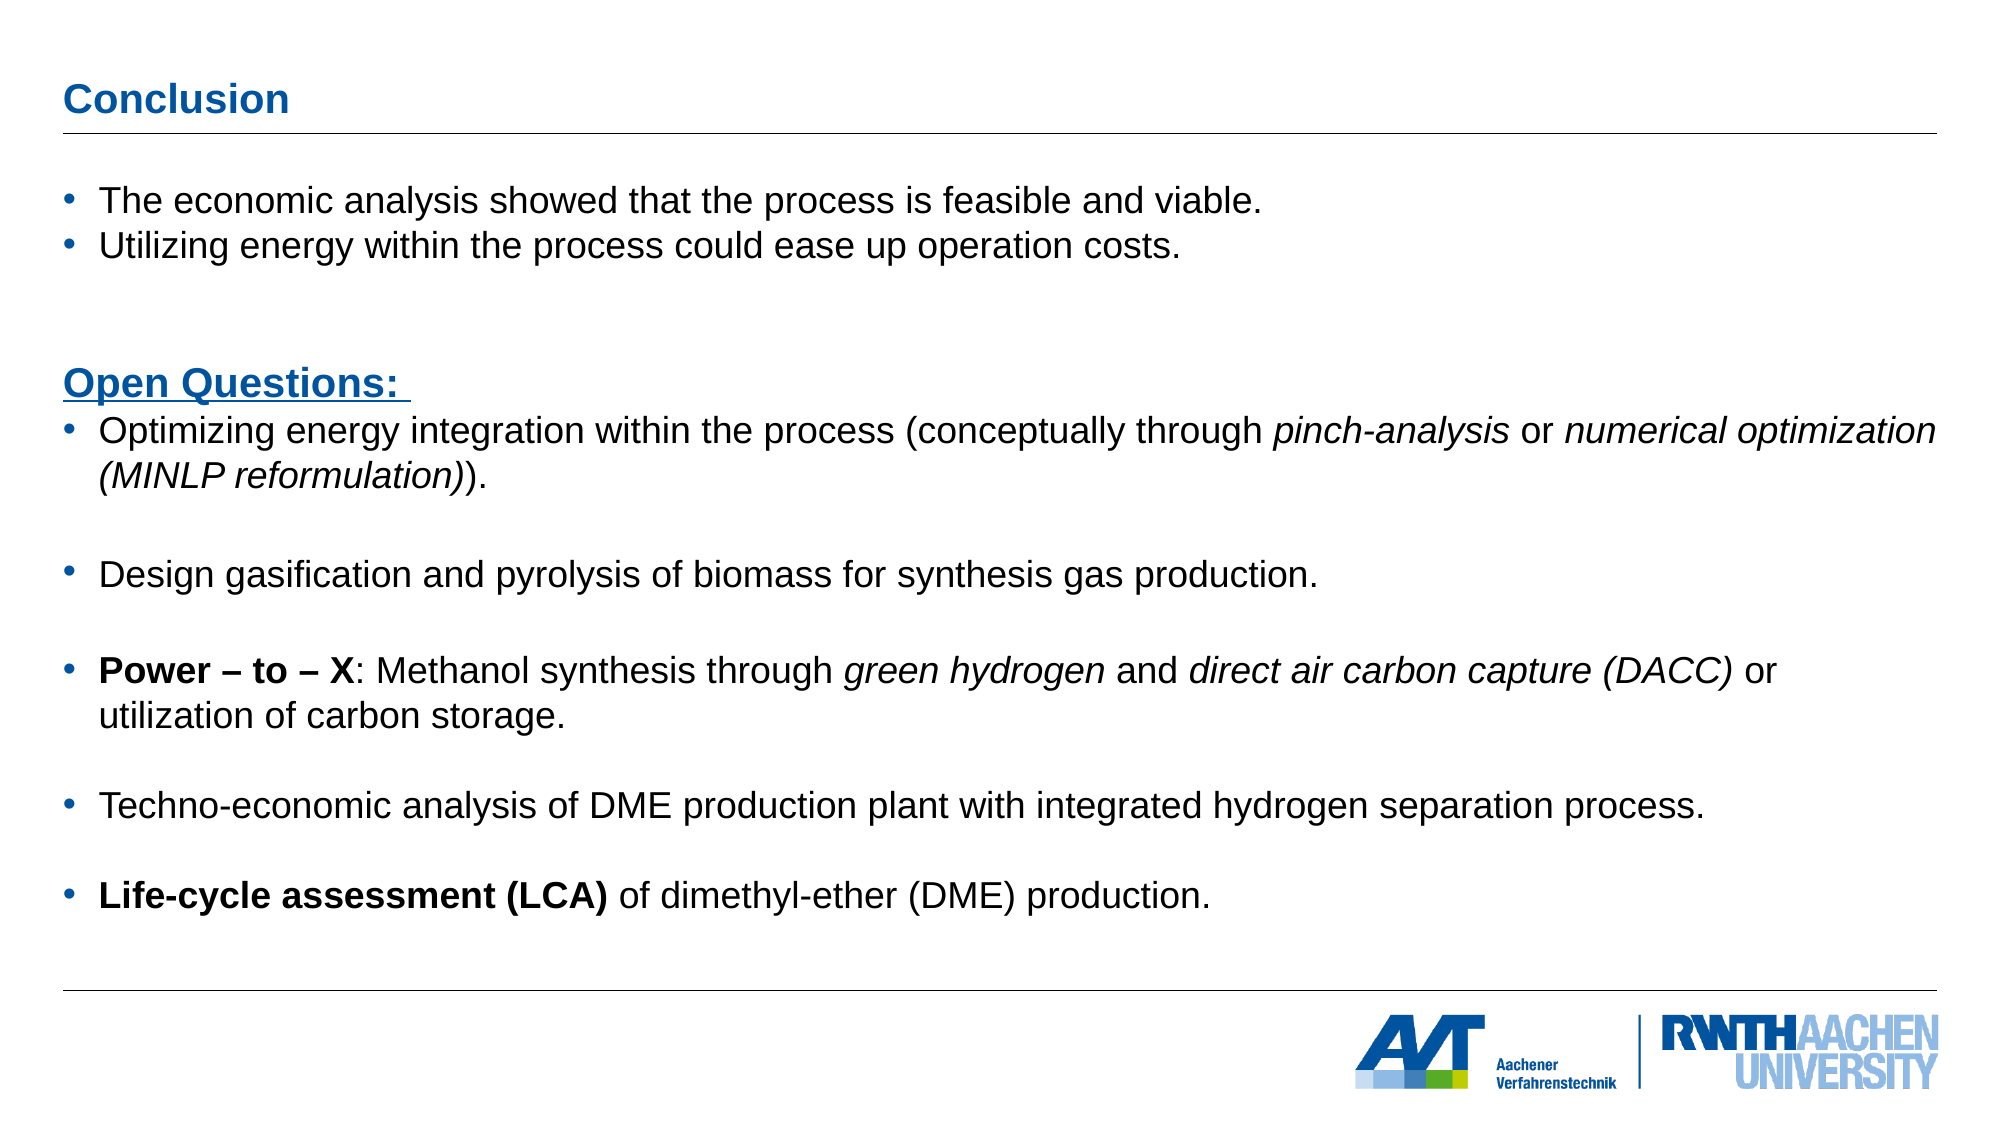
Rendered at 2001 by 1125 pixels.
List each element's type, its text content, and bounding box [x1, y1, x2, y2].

list The economic analysis showed that the process is feasible and viable. Utilizing energy within the process could ease up operation costs. Open Questions: Optimizing energy integration within the process (conceptually through pinch-analysis or numerical optimization (MINLP reformulation)). Design gasification and pyrolysis of biomass for synthesis gas production. Power – to – X: Methanol synthesis through green hydrogen and direct air carbon capture (DACC) or utilization of carbon storage. Techno-economic analysis of DME production plant with integrated hydrogen separation process. Life-cycle assessment (LCA) of dimethyl-ether (DME) production. [63, 175, 1938, 967]
title Conclusion [63, 33, 1937, 123]
picture [1332, 978, 1961, 1125]
